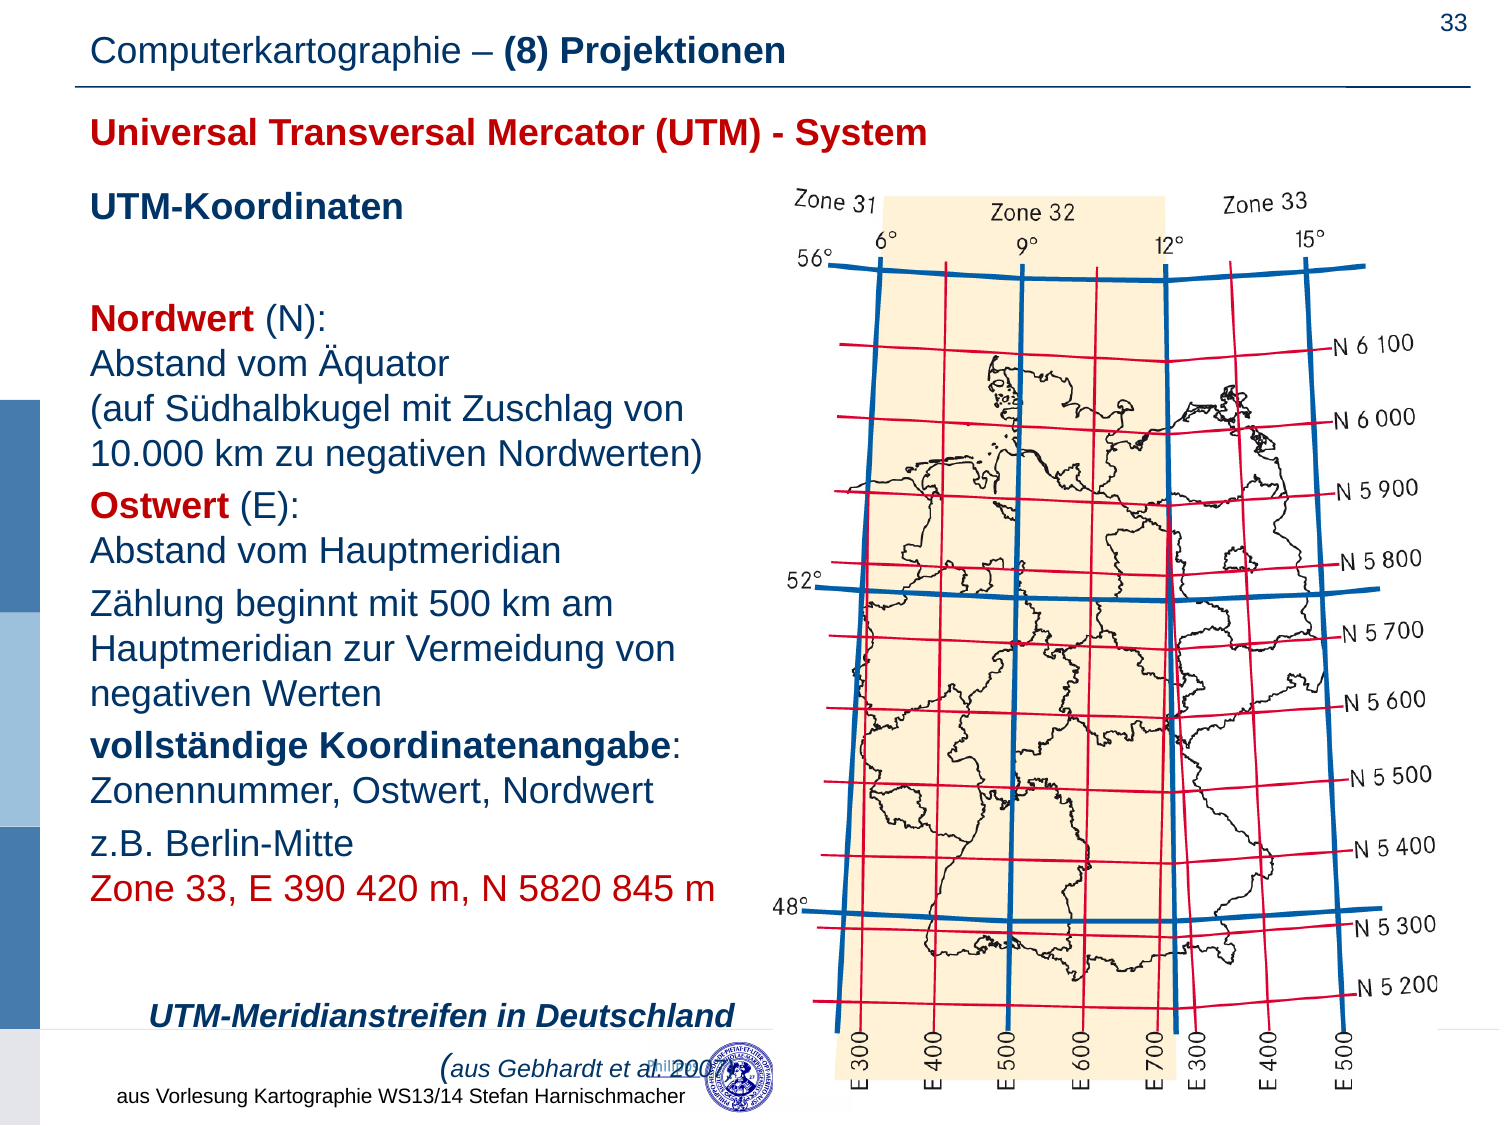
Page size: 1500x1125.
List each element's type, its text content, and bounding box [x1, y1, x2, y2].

text_box Computerkartographie – (8) Projektionen [74, 7, 1471, 90]
text_box Nordwert (N): Abstand vom Äquator (auf Südhalbkugel mit Zuschlag von 10.000 km zu negativen Nordwerten) Ostwert (E): Abstand vom Hauptmeridian Zählung beginnt mit 500 km am Hauptmeridian zur Vermeidung von negativen Werten vollständige Koordinatenangabe: Zonennummer, Ostwert, Nordwert z.B. Berlin-Mitte Zone 33, E 390 420 m, N 5820 845 m [74, 286, 751, 917]
picture [751, 188, 1438, 1113]
text_box UTM-Koordinaten [74, 174, 1500, 235]
text_box Universal Transversal Mercator (UTM) - System [74, 100, 1500, 161]
text_box aus Vorlesung Kartographie WS13/14 Stefan Harnischmacher [101, 1074, 852, 1115]
text_box UTM-Meridianstreifen in Deutschland (aus Gebhardt et al. 2007) [76, 987, 751, 1092]
slide_number 33 [1425, 0, 1500, 44]
